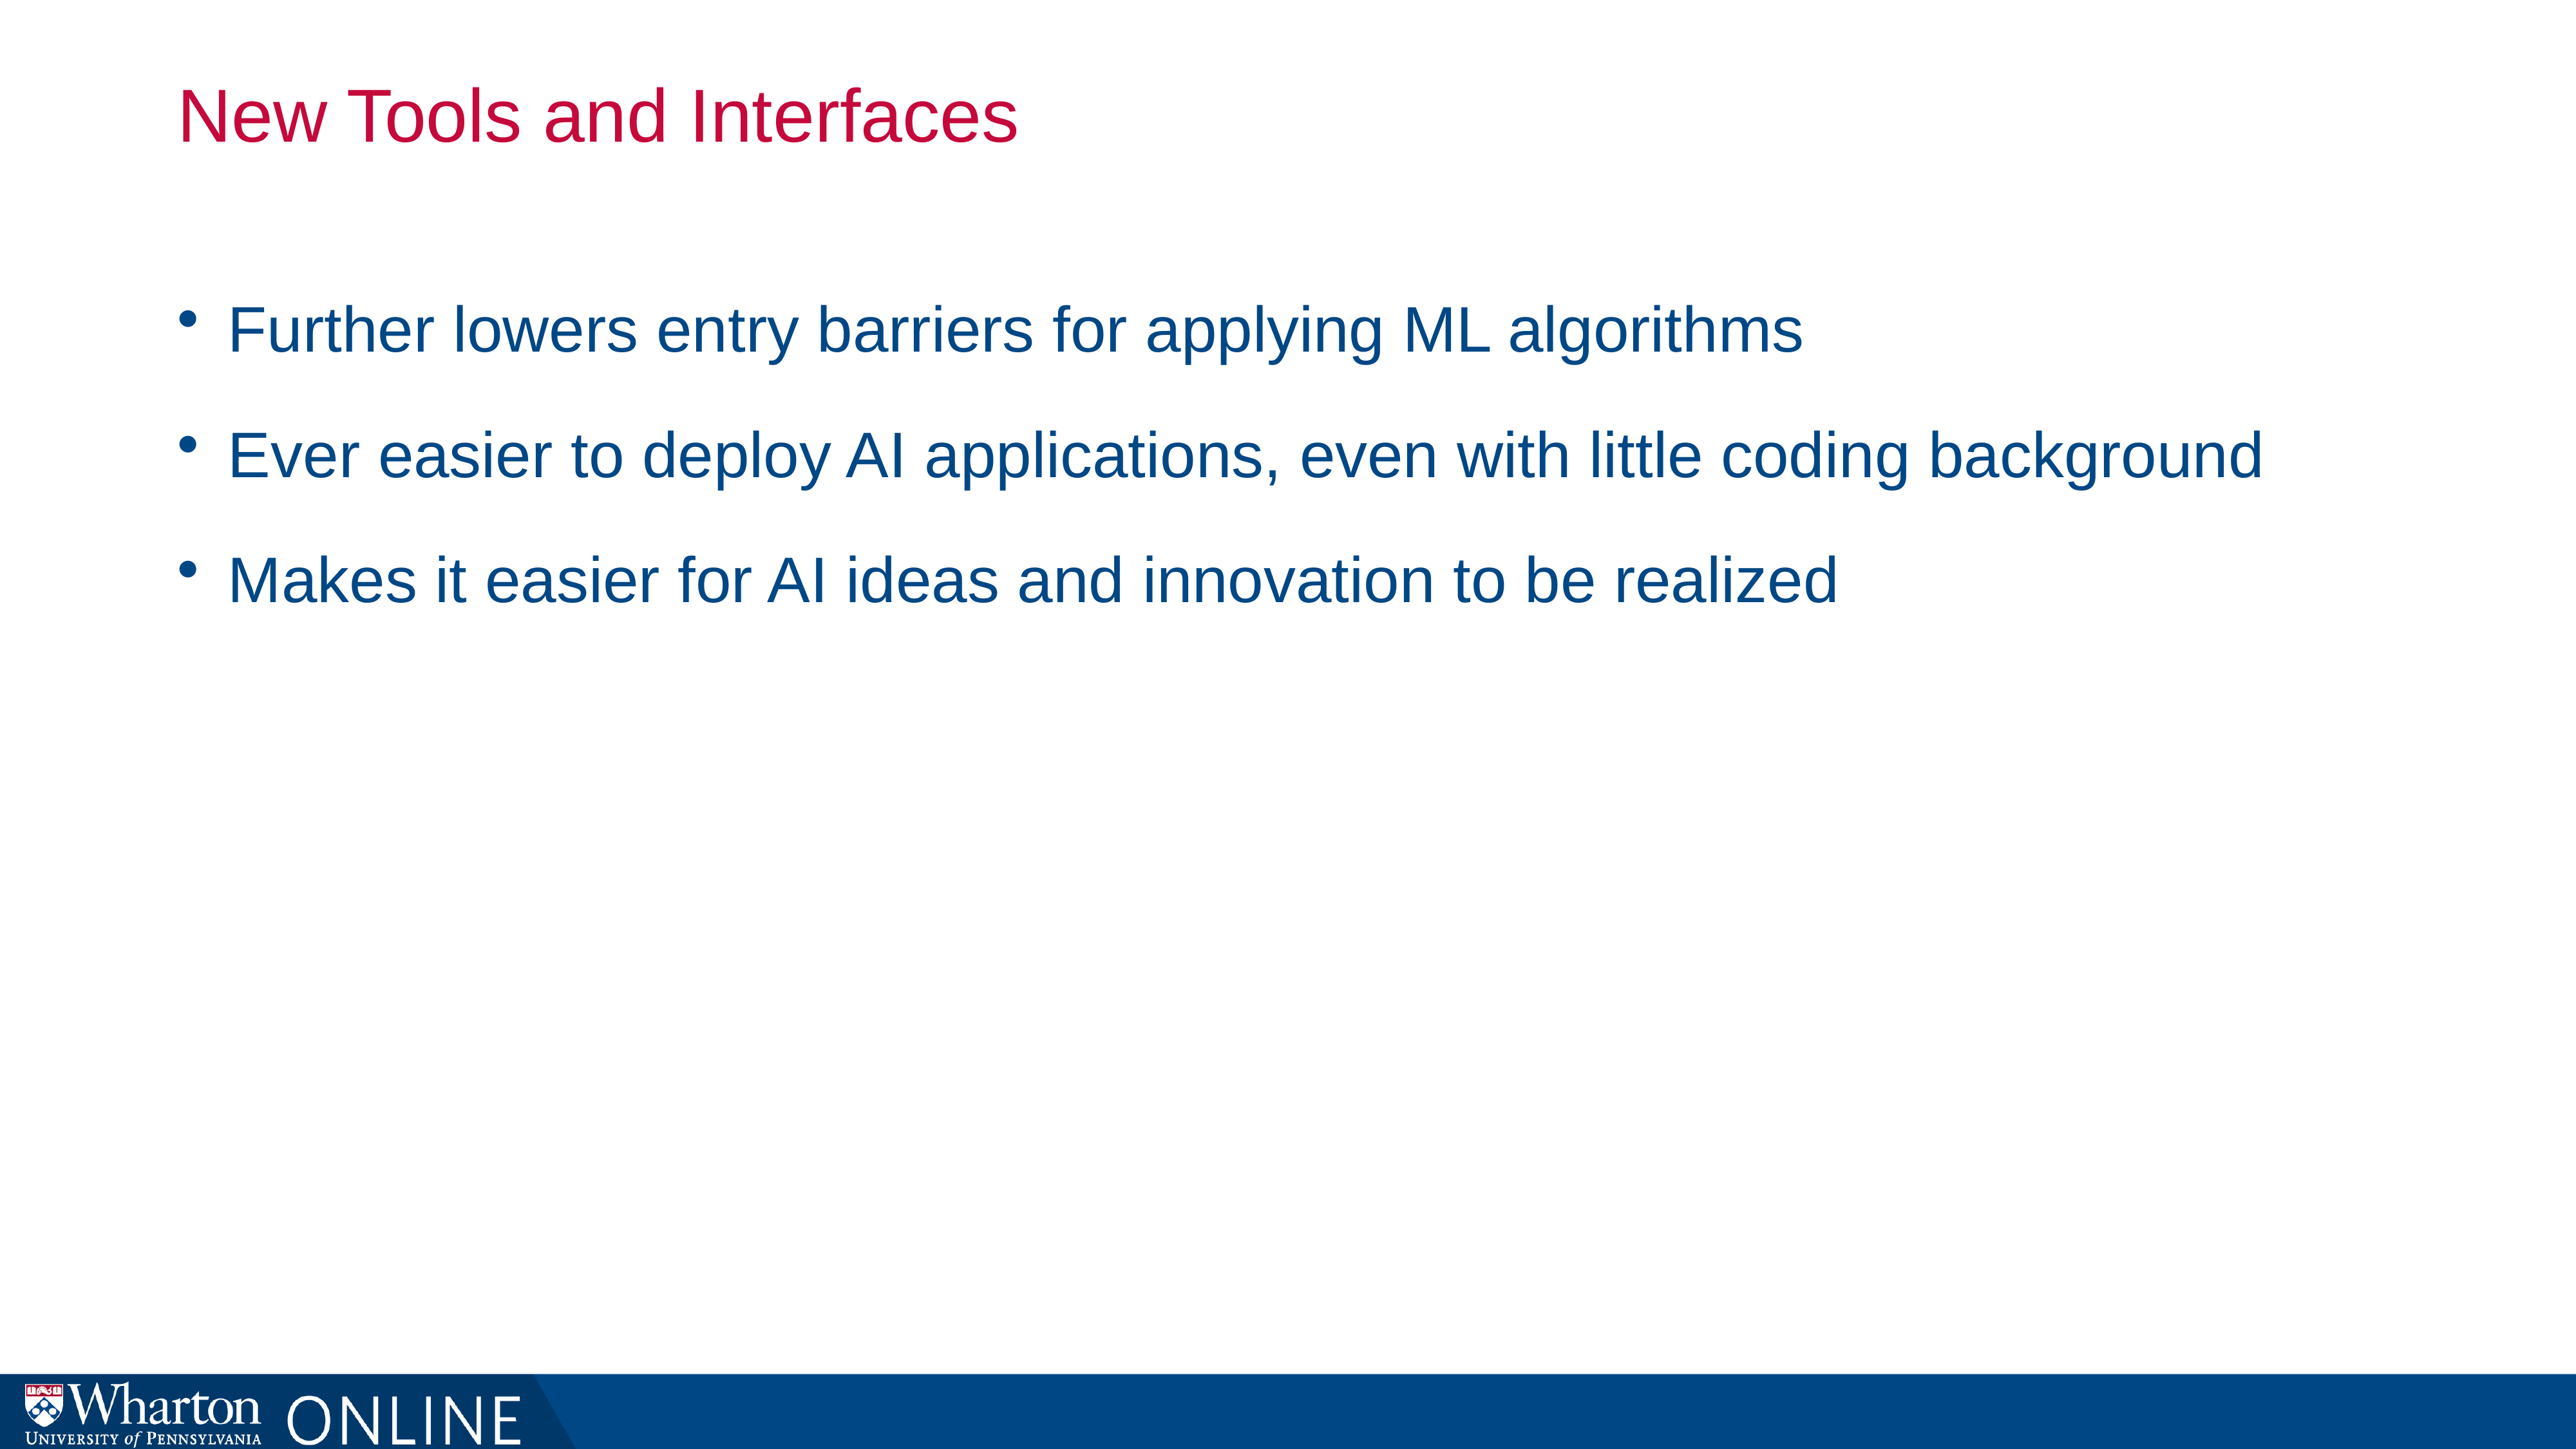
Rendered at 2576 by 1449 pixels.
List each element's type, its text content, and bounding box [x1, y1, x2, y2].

title New Tools and Interfaces [176, 77, 2400, 179]
list Further lowers entry barriers for applying ML algorithms Ever easier to deploy AI applications, even with little coding background Makes it easier for AI ideas and innovation to be realized [176, 279, 2400, 1358]
picture [25, 1381, 520, 1448]
